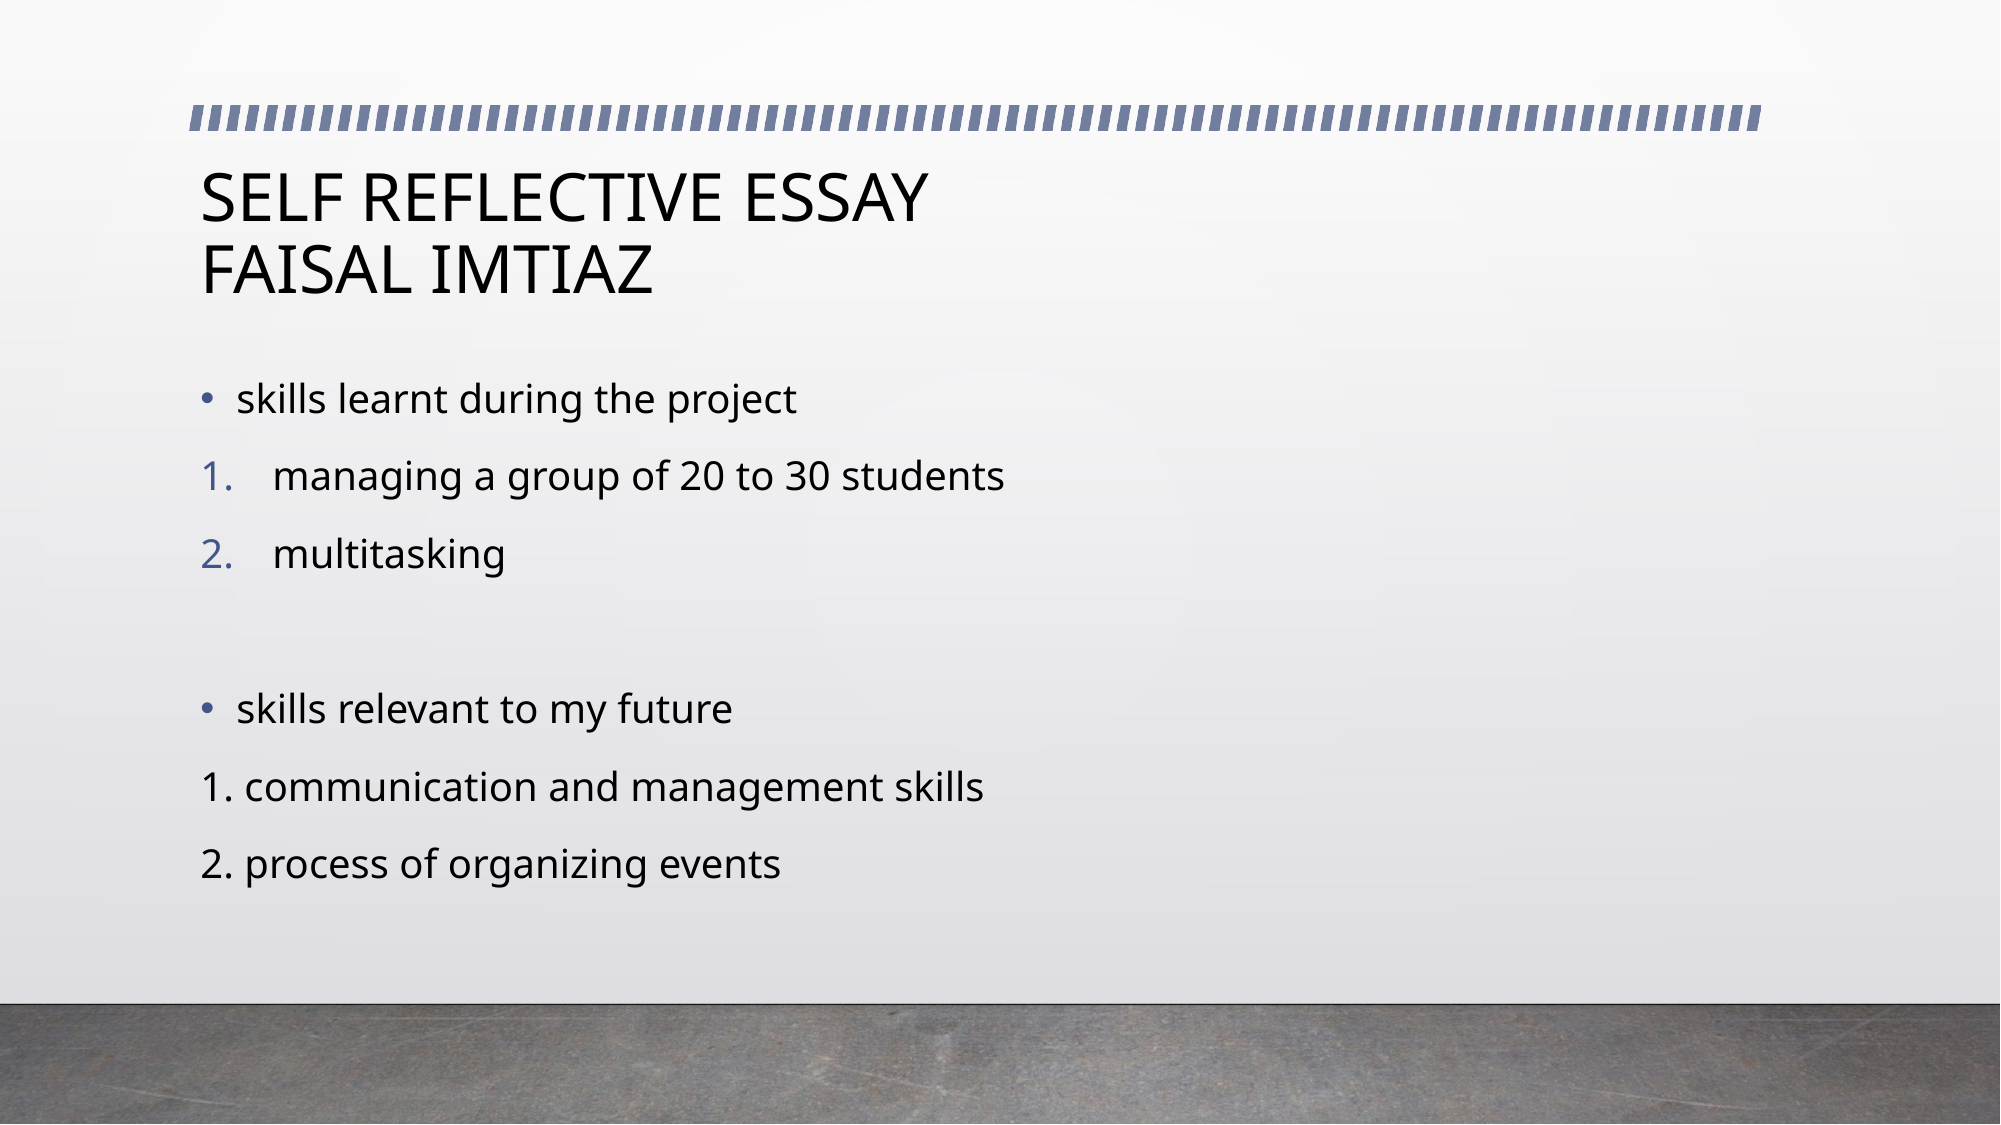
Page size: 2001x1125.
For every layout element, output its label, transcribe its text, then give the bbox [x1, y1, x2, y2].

title SELF REFLECTIVE ESSAY FAISAL IMTIAZ [185, 156, 1761, 329]
picture [0, 1004, 2000, 1124]
list skills learnt during the project managing a group of 20 to 30 students multitasking skills relevant to my future 1. communication and management skills 2. process of organizing events [185, 356, 1761, 897]
